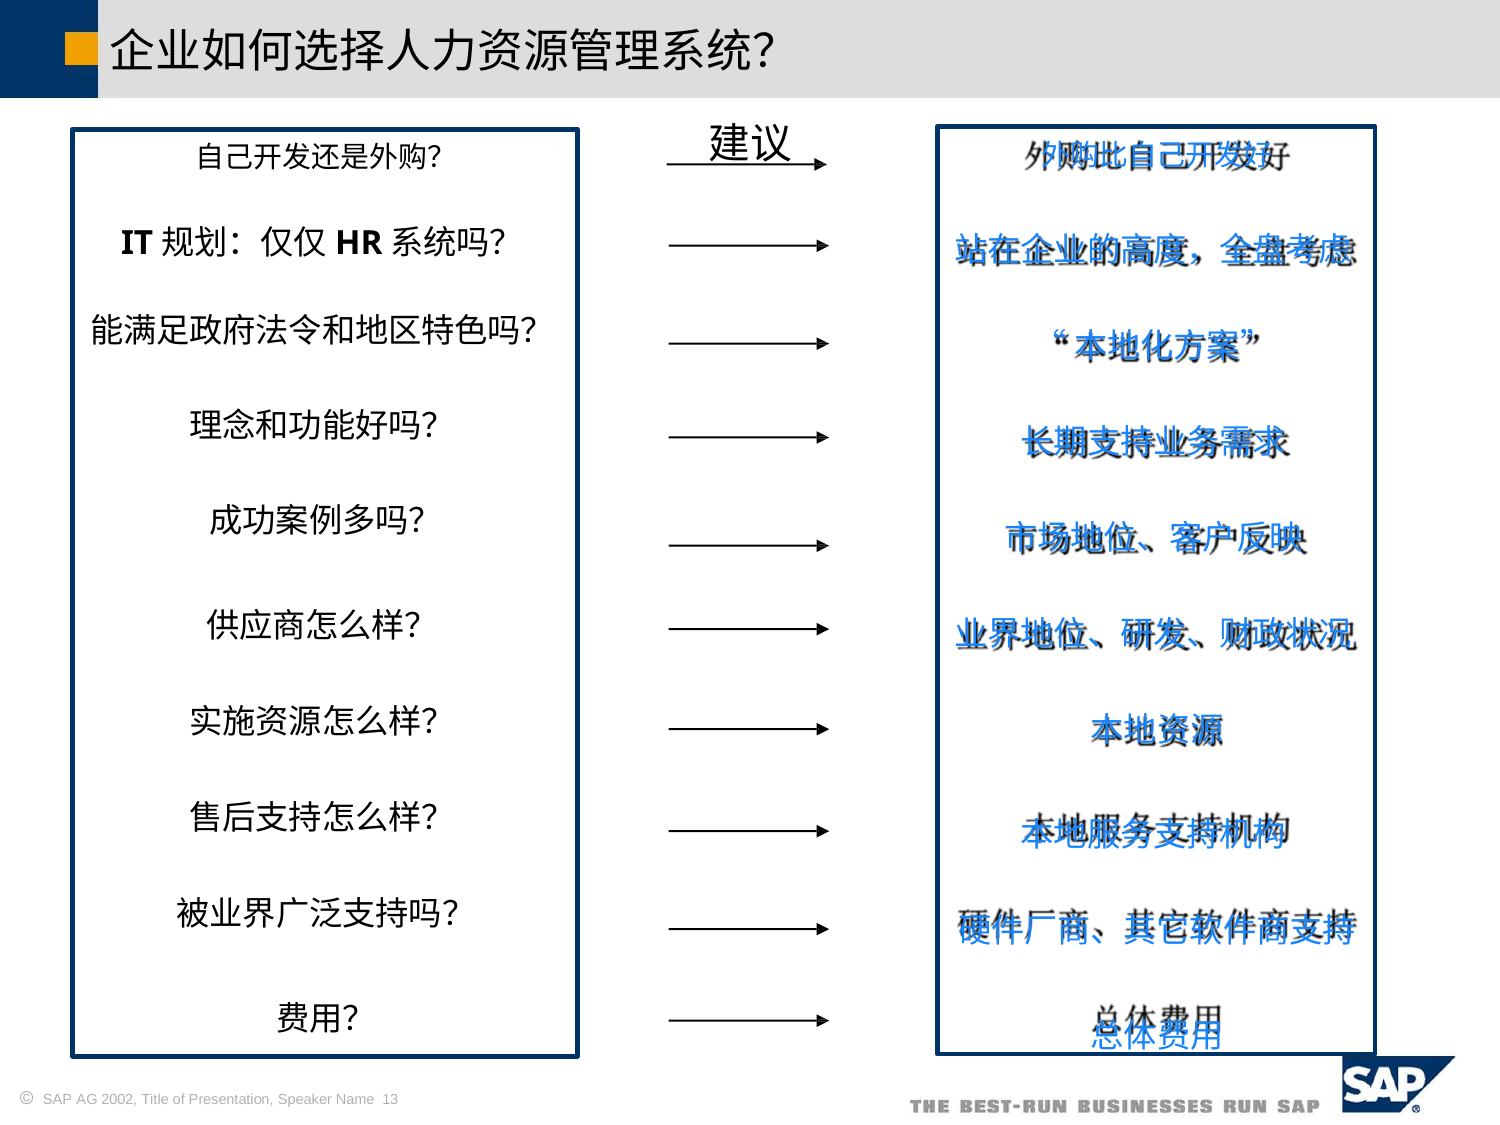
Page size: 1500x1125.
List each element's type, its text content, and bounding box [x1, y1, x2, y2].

text_box [803, 158, 827, 171]
text_box [668, 922, 830, 936]
text_box 企业如何选择人力资源管理系统？ [107, 26, 811, 77]
text_box [1000, 120, 1314, 126]
text_box [668, 1014, 830, 1027]
text_box 外购比自己开发好 站在企业的高度，全盘考虑 “本地化方案” 长期支持业务需求 市场地位、客户反映 业界地位、研发、财政状况 本地资源 本地服务支持机构 硬件厂商、其它软件商支持 总体费用 [937, 126, 1376, 1055]
text_box 自己开发还是外购？ IT规划：仅仅HR系统吗？ 能满足政府法令和地区特色吗？ 理念和功能好吗？ 成功案例多吗？ 供应商怎么样？ 实施资源怎么样？ 售后支持怎么样？ 被业界广泛支持吗？ 费用？ [72, 129, 578, 1057]
text_box  SAP AG 2002, Title of Presentation, Speaker Name 13 [17, 1088, 410, 1110]
text_box [1067, 1055, 1247, 1060]
text_box [668, 824, 830, 838]
text_box [933, 216, 937, 292]
text_box [0, 0, 1500, 1125]
text_box [1376, 600, 1381, 676]
text_box [1376, 216, 1381, 292]
text_box [668, 337, 830, 350]
text_box [933, 888, 937, 964]
text_box 建议 [706, 120, 803, 167]
text_box [668, 539, 830, 552]
text_box [668, 239, 830, 252]
text_box [933, 600, 937, 676]
text_box [1376, 888, 1381, 964]
text_box [668, 722, 830, 736]
text_box [668, 431, 830, 444]
text_box [668, 622, 830, 636]
